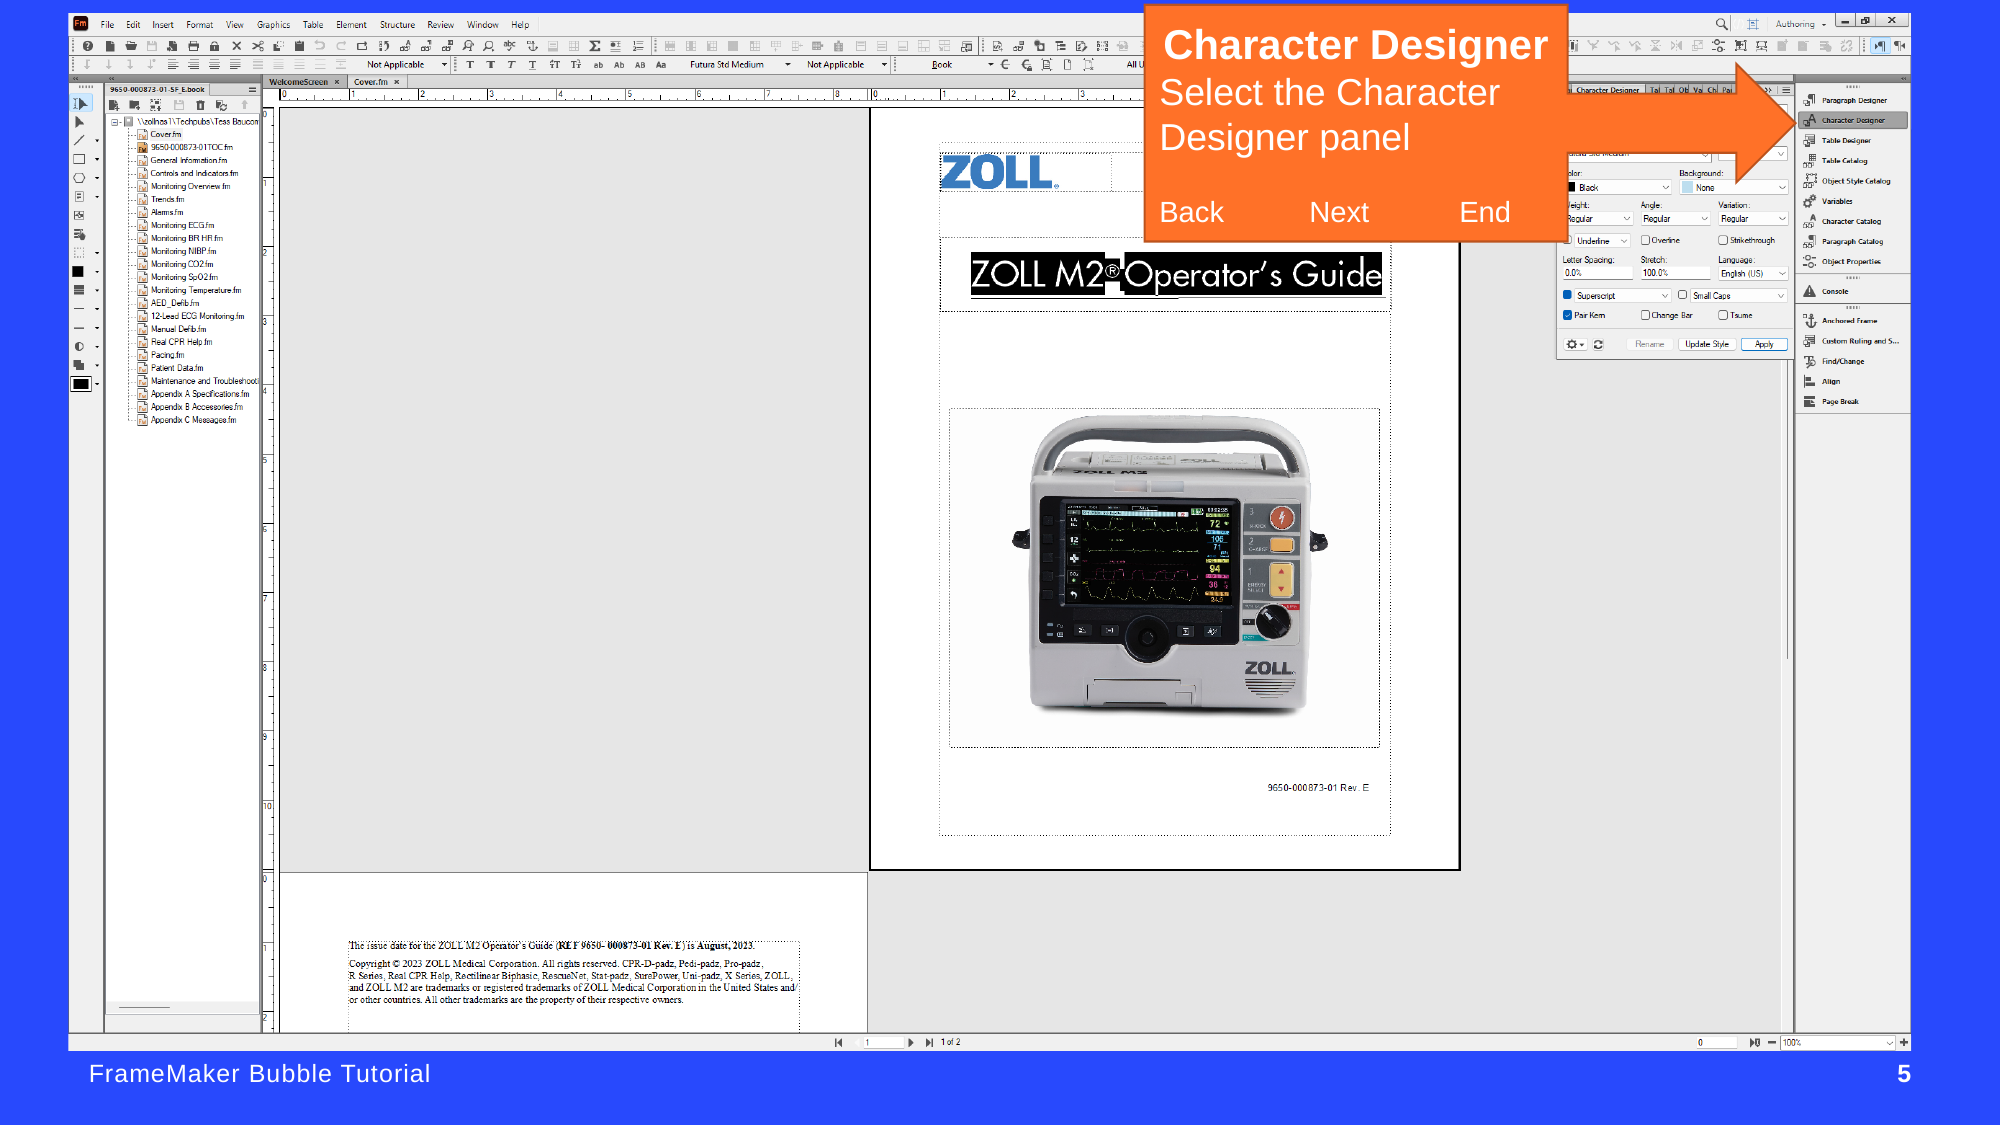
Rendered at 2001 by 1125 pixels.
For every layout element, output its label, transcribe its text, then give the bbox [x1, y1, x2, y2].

picture [68, 13, 1912, 1051]
text_box Character Designer Select the Character Designer panel Back Next End [1143, 3, 1569, 13]
footer FrameMaker Bubble Tutorial [88, 1051, 813, 1103]
slide_number 5 [1461, 1051, 1912, 1103]
